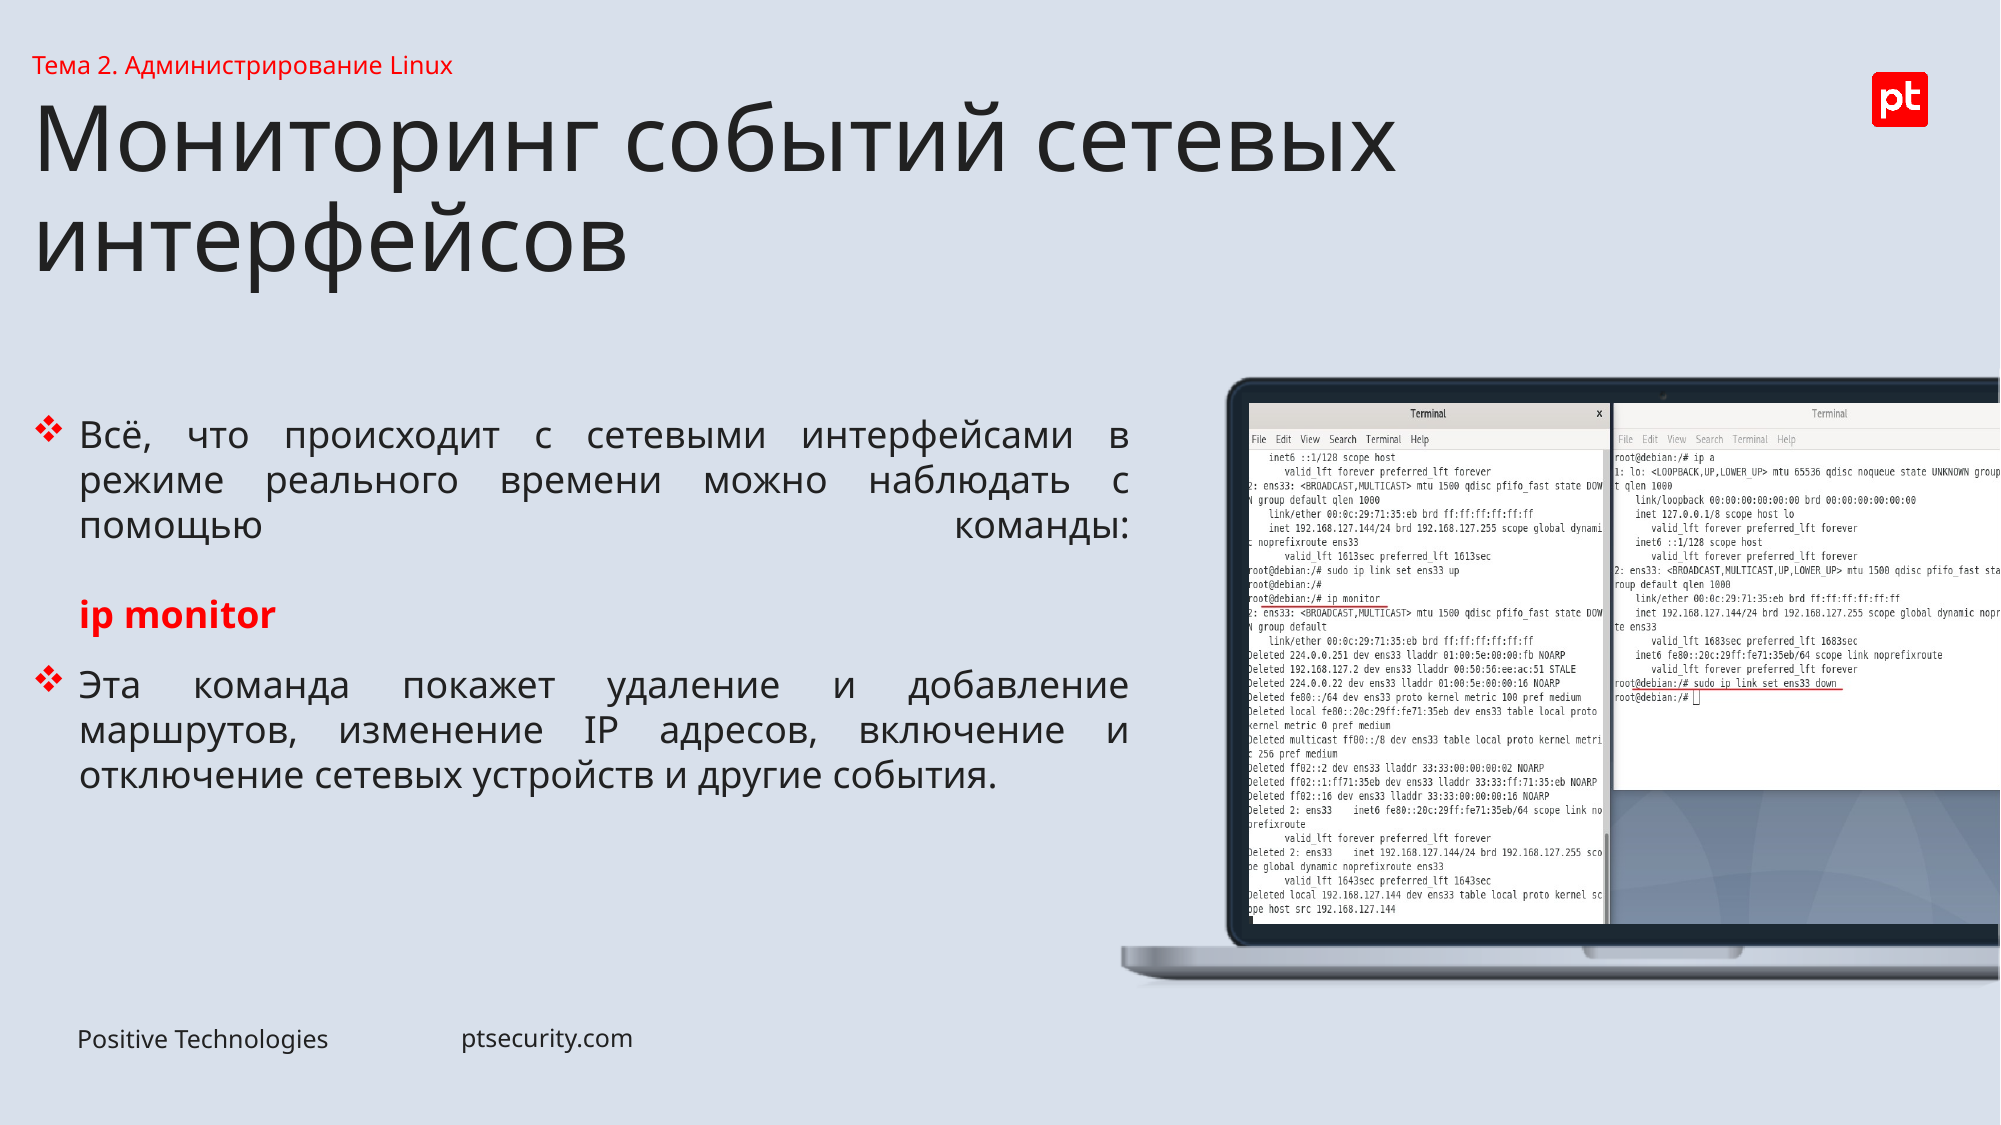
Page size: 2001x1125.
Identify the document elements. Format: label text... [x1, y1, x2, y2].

title Мониторинг событий сетевых интерфейсов [17, 82, 1859, 232]
picture [0, 0, 2001, 1125]
list Всё, что происходит с сетевыми интерфейсами в режиме реального времени можно наблюдать с помощью команды: ip monitor Эта команда покажет удаление и добавление маршрутов, изменение IP адресов, включение и отключение сетевых устройств и другие события. [17, 403, 1146, 836]
list Тема 2. Администрирование Linux [17, 41, 513, 117]
